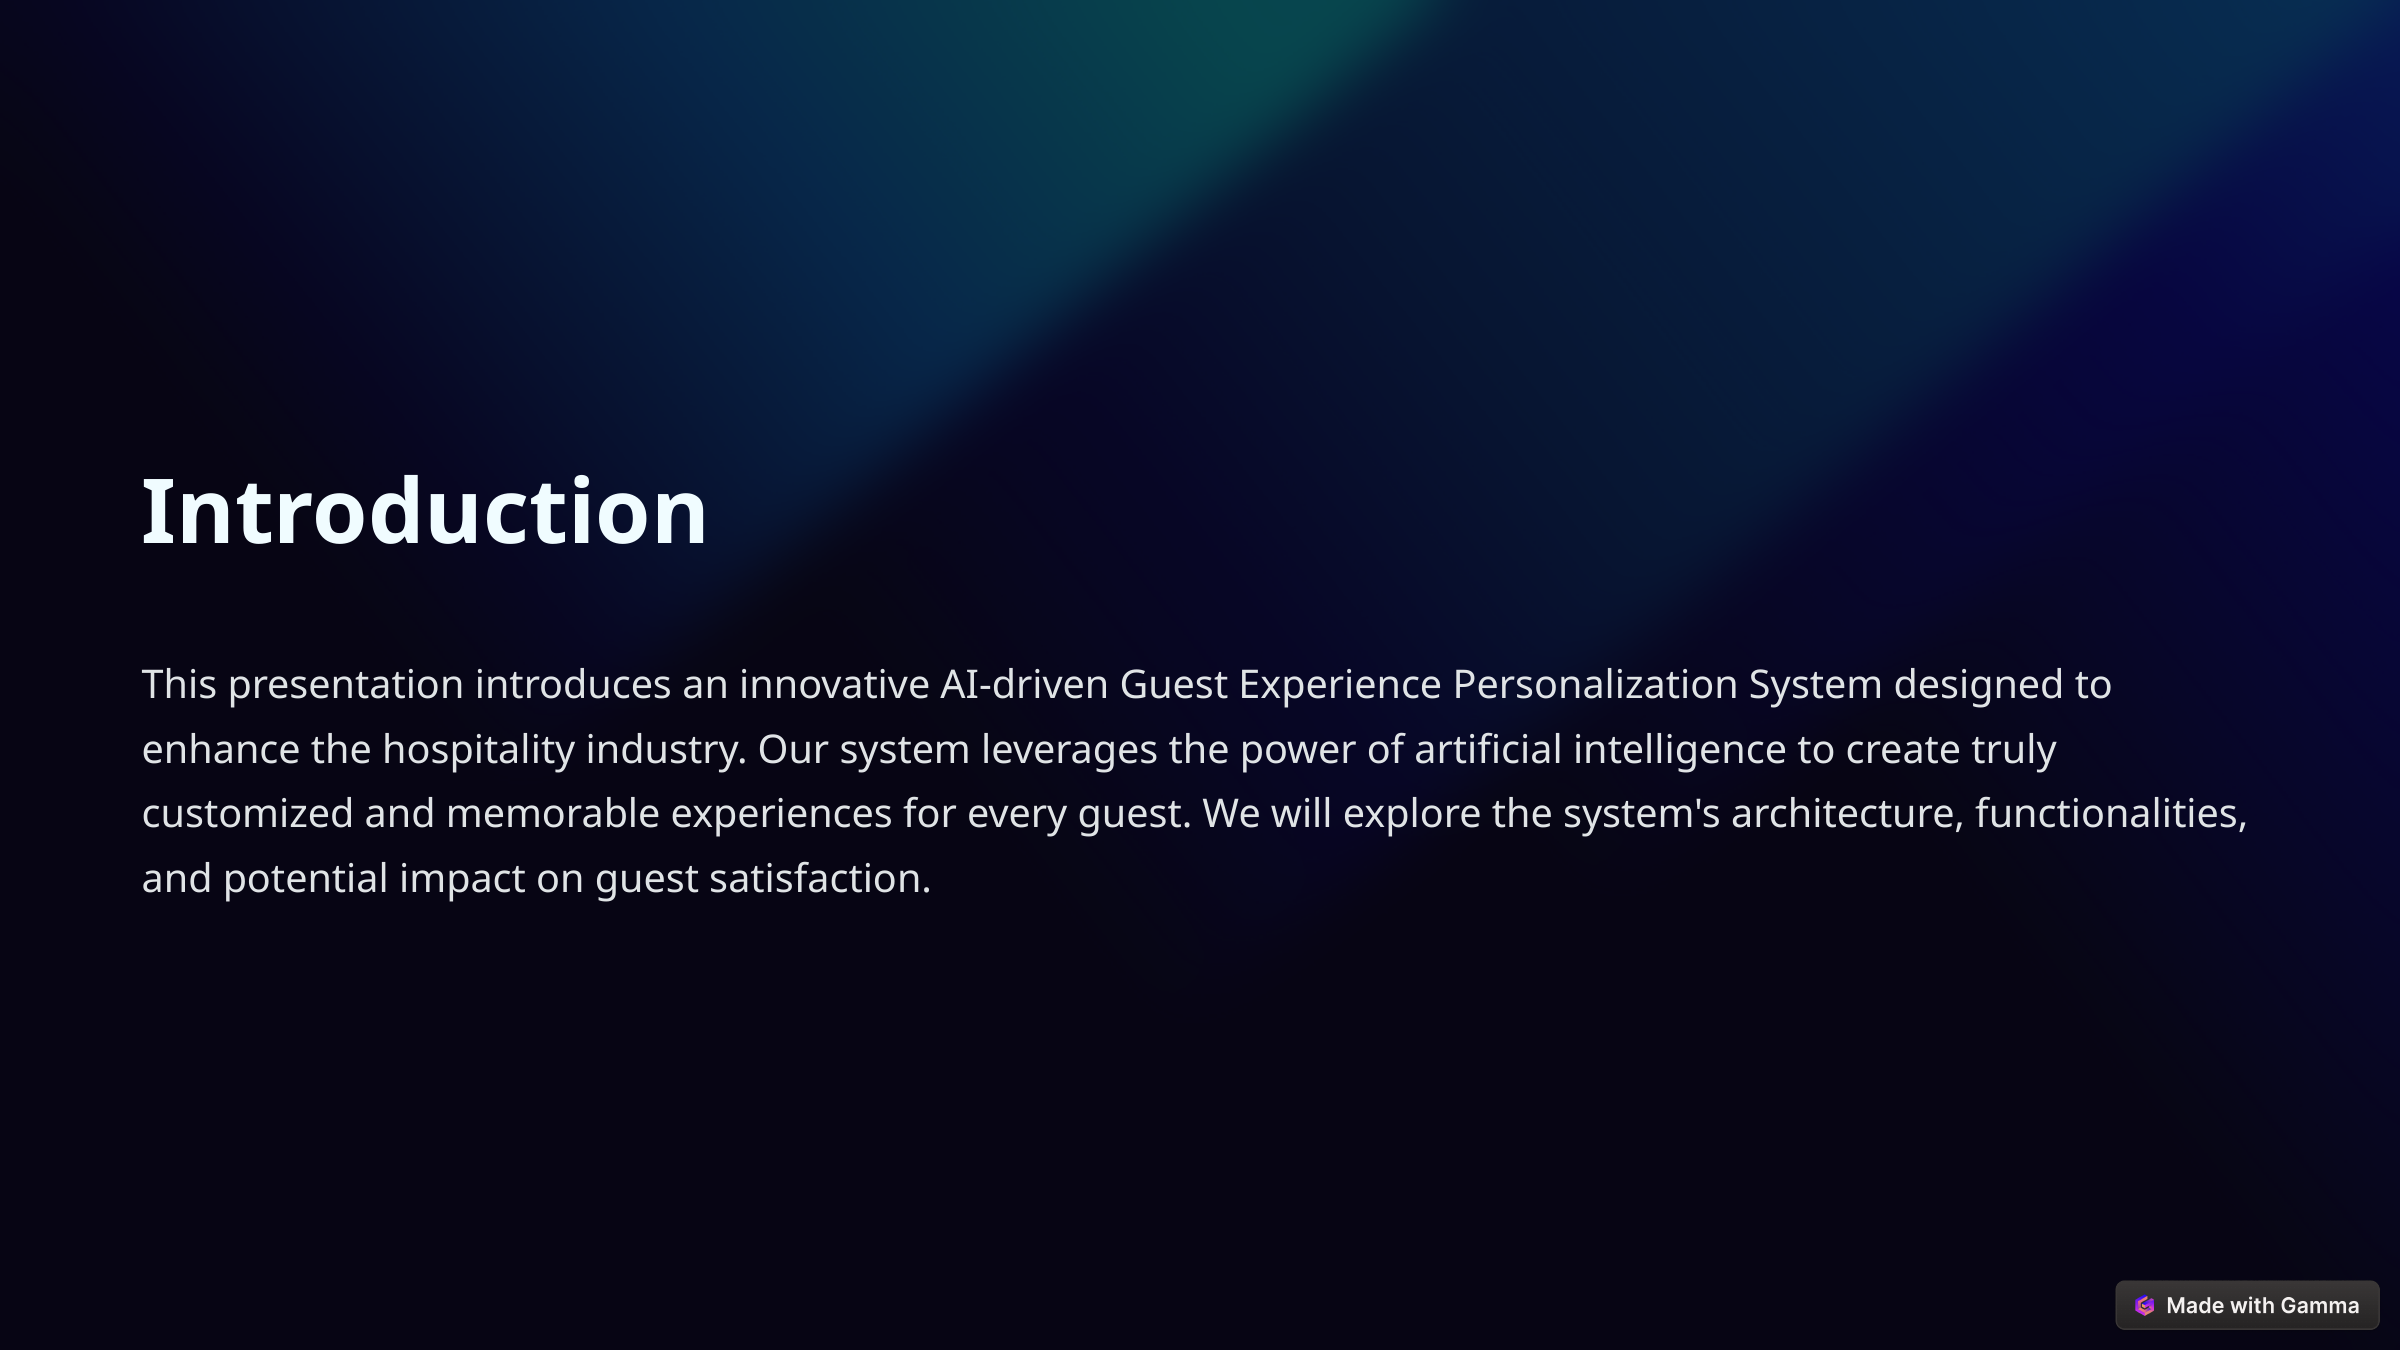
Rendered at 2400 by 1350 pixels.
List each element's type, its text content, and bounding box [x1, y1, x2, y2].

text_box Introduction [141, 448, 1042, 562]
picture [2106, 1271, 2389, 1339]
text_box This presentation introduces an innovative AI-driven Guest Experience Personalization System designed to enhance the hospitality industry. Our system leverages the power of artificial intelligence to create truly customized and memorable experiences for every guest. We will explore the system's architecture, functionalities, and potential impact on guest satisfaction. [141, 642, 2259, 902]
